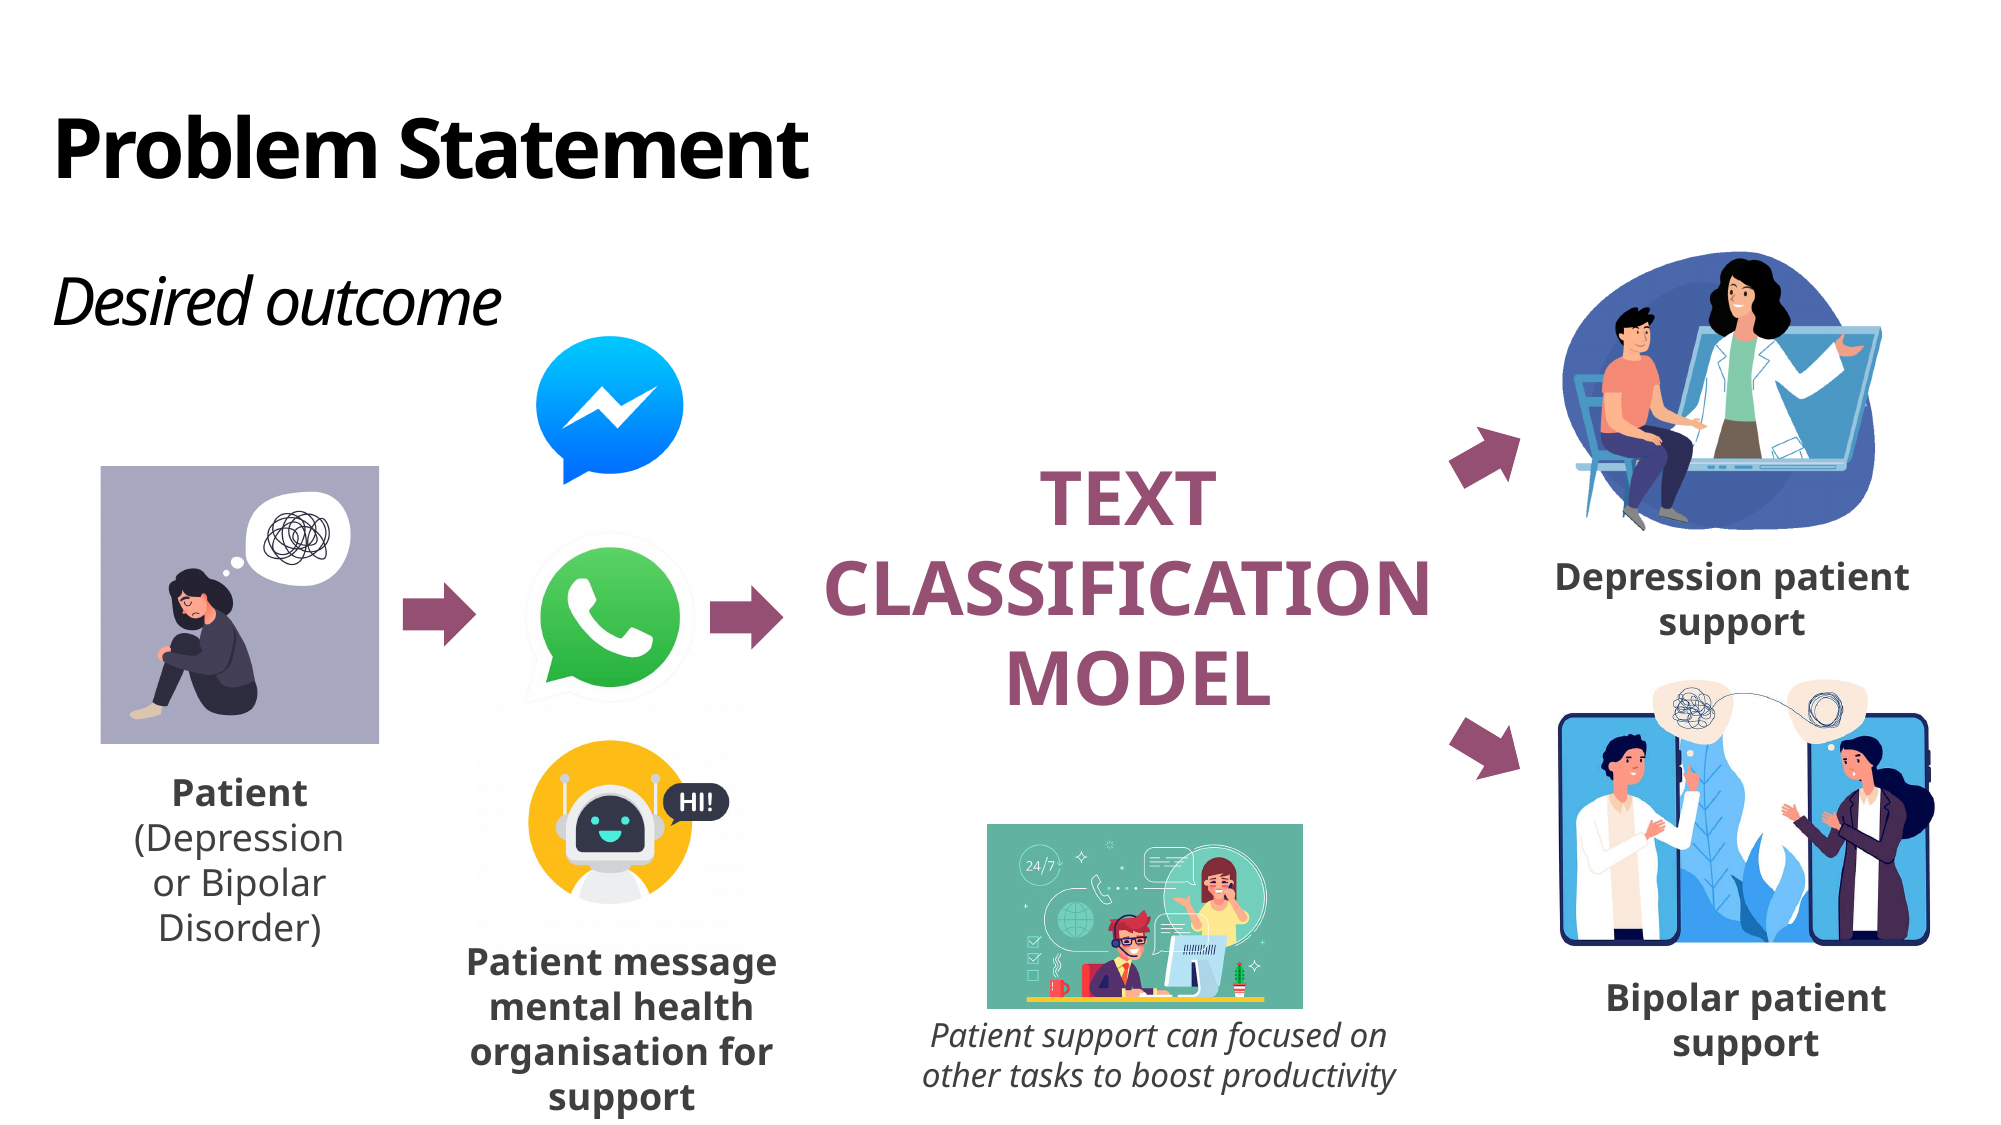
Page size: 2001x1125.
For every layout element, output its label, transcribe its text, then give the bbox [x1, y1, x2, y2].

text_box [1447, 718, 1502, 782]
picture [1502, 143, 1942, 583]
text_box TEXT CLASSIFICATION MODEL [807, 442, 1469, 728]
picture [476, 528, 744, 957]
text_box Patient (Depression or Bipolar Disorder) [116, 761, 363, 957]
text_box [1469, 424, 1502, 488]
text_box [401, 579, 476, 649]
picture [987, 824, 1303, 1009]
picture [100, 466, 380, 744]
text_box Bipolar patient support [1527, 979, 1965, 1072]
text_box Patient message mental health organisation for support [402, 930, 841, 1125]
picture [476, 335, 744, 486]
text_box Patient support can focused on other tasks to boost productivity [906, 1006, 1412, 1102]
text_box [744, 582, 785, 652]
text_box Problem Statement Desired outcome [36, 99, 1346, 274]
picture [1502, 646, 1990, 979]
text_box Depression patient support [1513, 545, 1952, 646]
